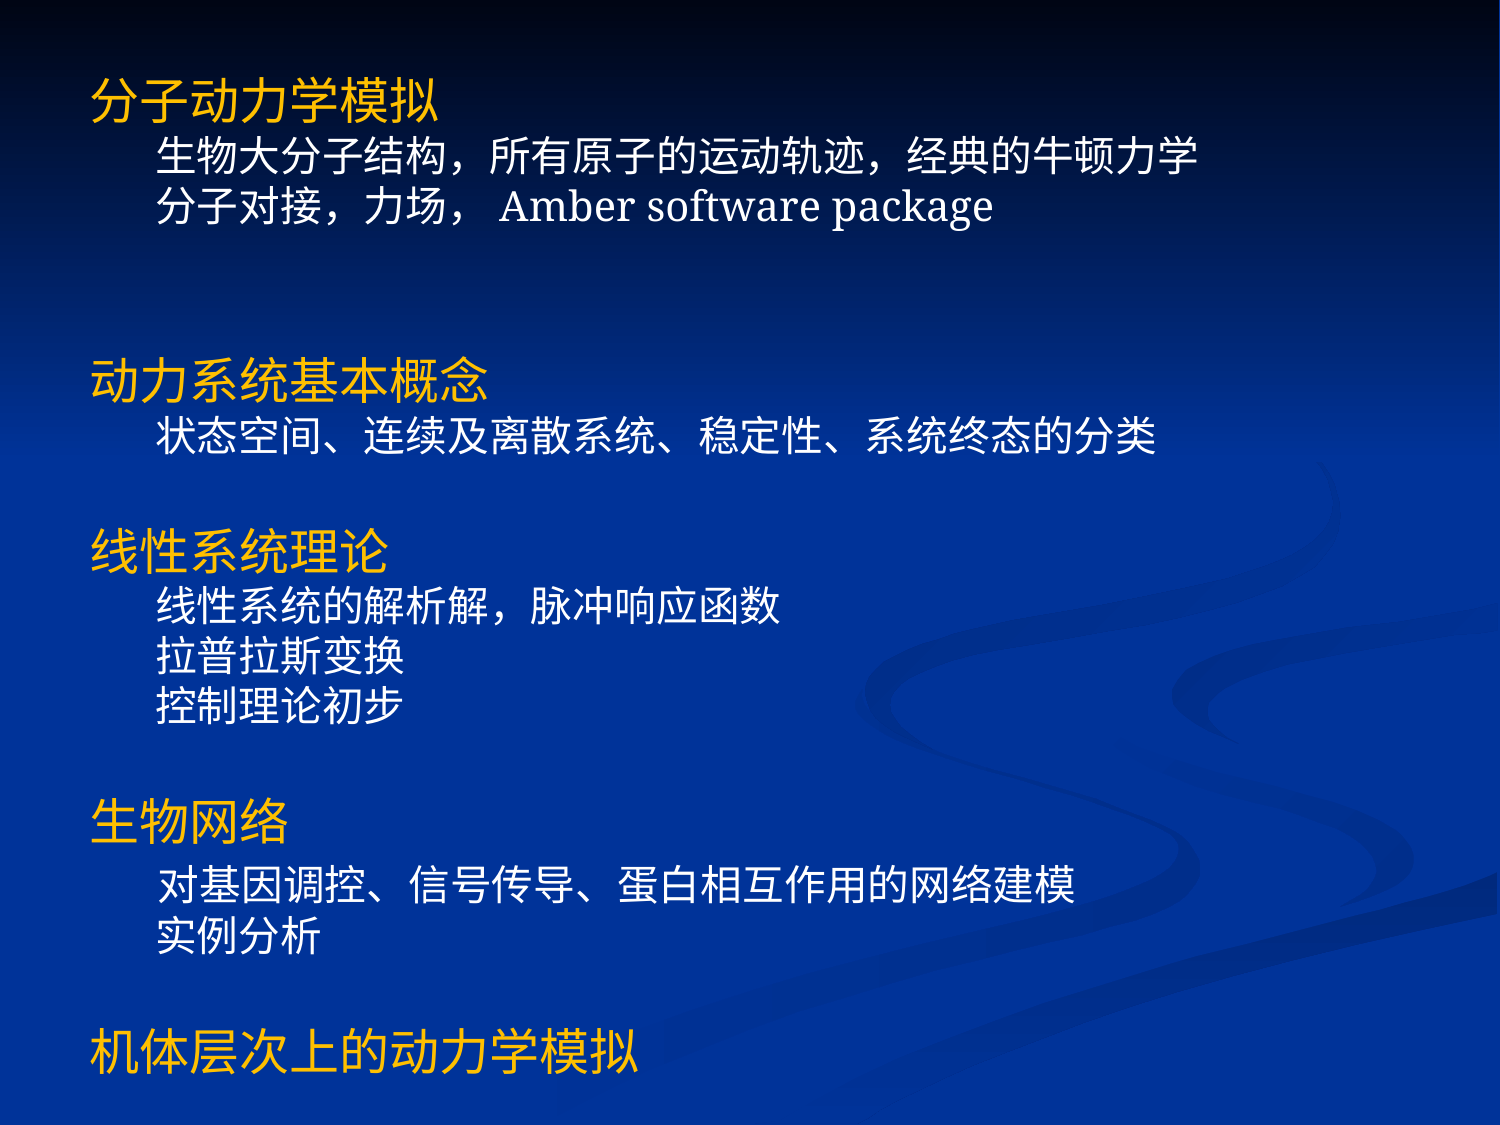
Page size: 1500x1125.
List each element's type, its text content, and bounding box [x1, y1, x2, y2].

text_box 分子动力学模拟 生物大分子结构，所有原子的运动轨迹，经典的牛顿力学 分子对接，力场，Amber software package 动力系统基本概念 状态空间、连续及离散系统、稳定性、系统终态的分类 线性系统理论 线性系统的解析解，脉冲响应函数 拉普拉斯变换 控制理论初步 生物网络 对基因调控、信号传导、蛋白相互作用的网络建模 实例分析 机体层次上的动力学模拟 [74, 62, 1438, 1088]
